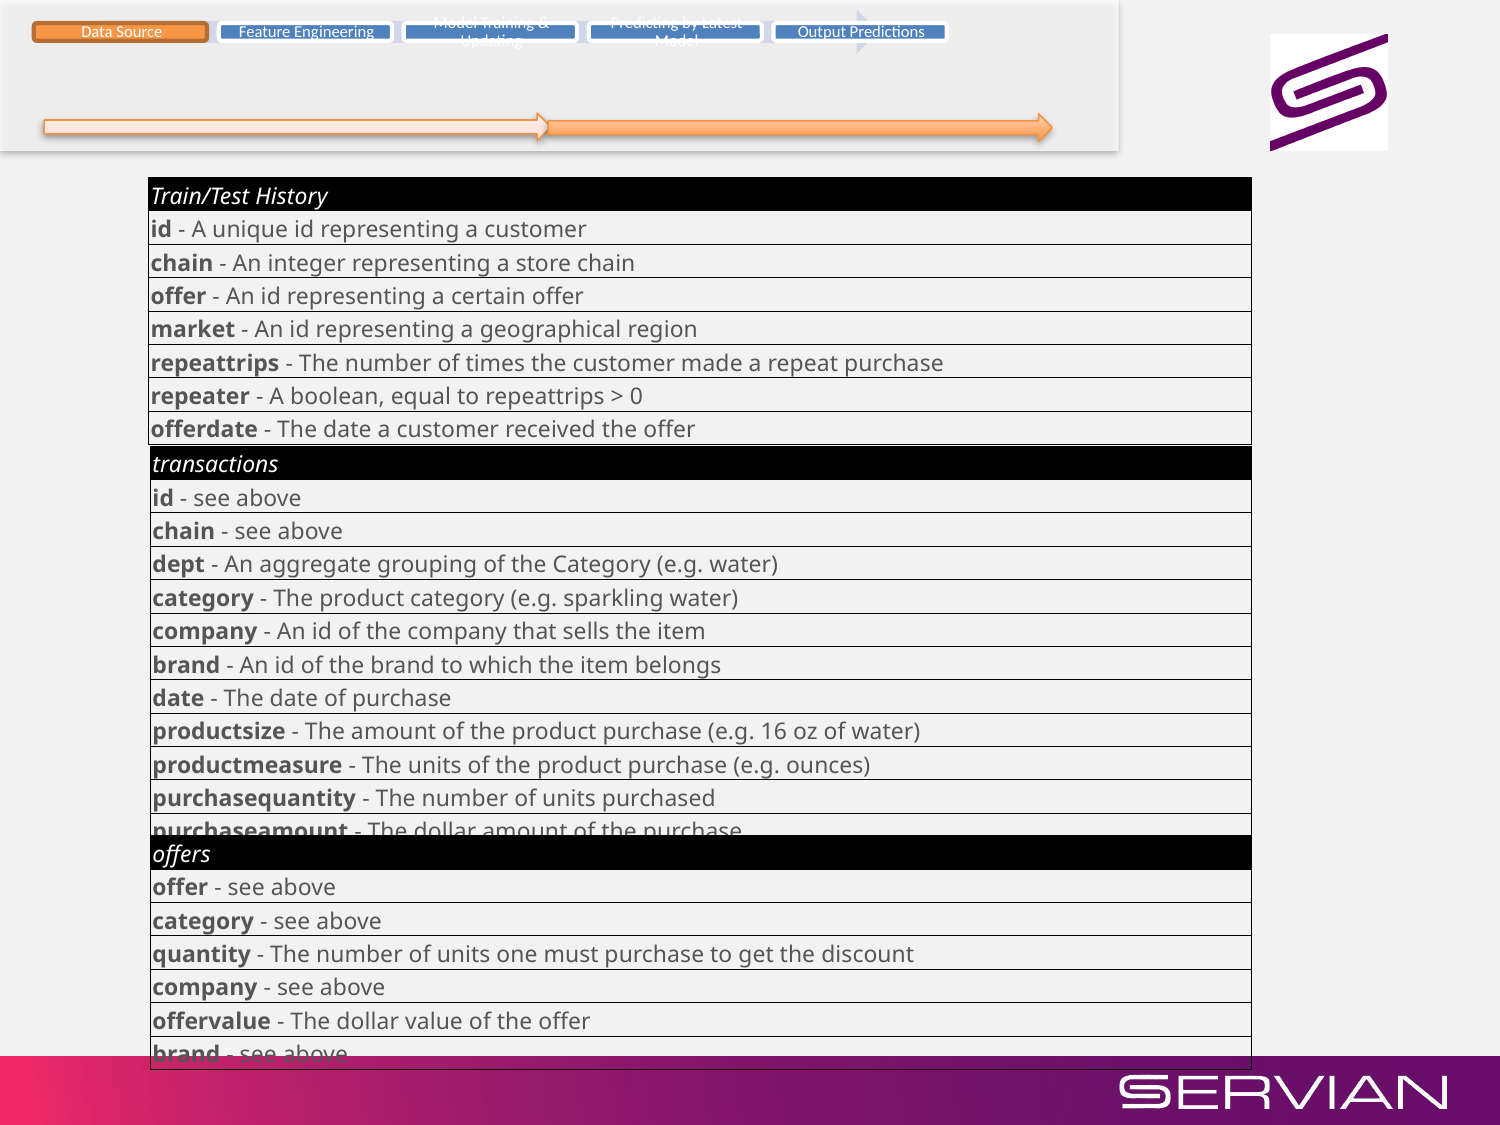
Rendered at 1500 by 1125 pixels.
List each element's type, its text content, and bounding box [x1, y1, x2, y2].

table_cell category - see above [151, 903, 1251, 935]
table_cell offer - see above [151, 870, 1251, 902]
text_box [32, 9, 1084, 152]
table_header offers [151, 836, 1251, 869]
table_cell quantity - The number of units one must purchase to get the discount [151, 936, 1251, 969]
table_cell offerdate - The date a customer received the offer [149, 412, 1251, 444]
table_cell date - The date of purchase [151, 680, 1251, 713]
table_cell brand - An id of the brand to which the item belongs [151, 647, 1251, 679]
table_cell purchasequantity - The number of units purchased [151, 780, 1251, 813]
table_cell brand - see above [151, 1037, 1251, 1069]
table_cell productsize - The amount of the product purchase (e.g. 16 oz of water) [151, 714, 1251, 746]
table_cell productmeasure - The units of the product purchase (e.g. ounces) [151, 747, 1251, 779]
table_header transactions [151, 447, 1251, 479]
table_cell category - The product category (e.g. sparkling water) [151, 580, 1251, 613]
table_cell dept - An aggregate grouping of the Category (e.g. water) [151, 547, 1251, 579]
table_cell id - A unique id representing a customer [149, 211, 1251, 244]
table_cell repeattrips - The number of times the customer made a repeat purchase [149, 345, 1251, 377]
table_cell market - An id representing a geographical region [149, 312, 1251, 344]
table_cell company - An id of the company that sells the item [151, 614, 1251, 646]
table_cell chain - An integer representing a store chain [149, 245, 1251, 277]
table_cell offervalue - The dollar value of the offer [151, 1003, 1251, 1036]
table_cell offer - An id representing a certain offer [149, 278, 1251, 311]
table_cell chain - see above [151, 513, 1251, 546]
table_cell repeater - A boolean, equal to repeattrips > 0 [149, 378, 1251, 411]
table_cell purchaseamount - The dollar amount of the purchase [151, 814, 1251, 835]
table_header Train/Test History [149, 178, 1251, 210]
table_cell id - see above [151, 480, 1251, 512]
picture [1197, 34, 1461, 152]
picture [0, 1056, 1500, 1125]
table_cell company - see above [151, 970, 1251, 1002]
